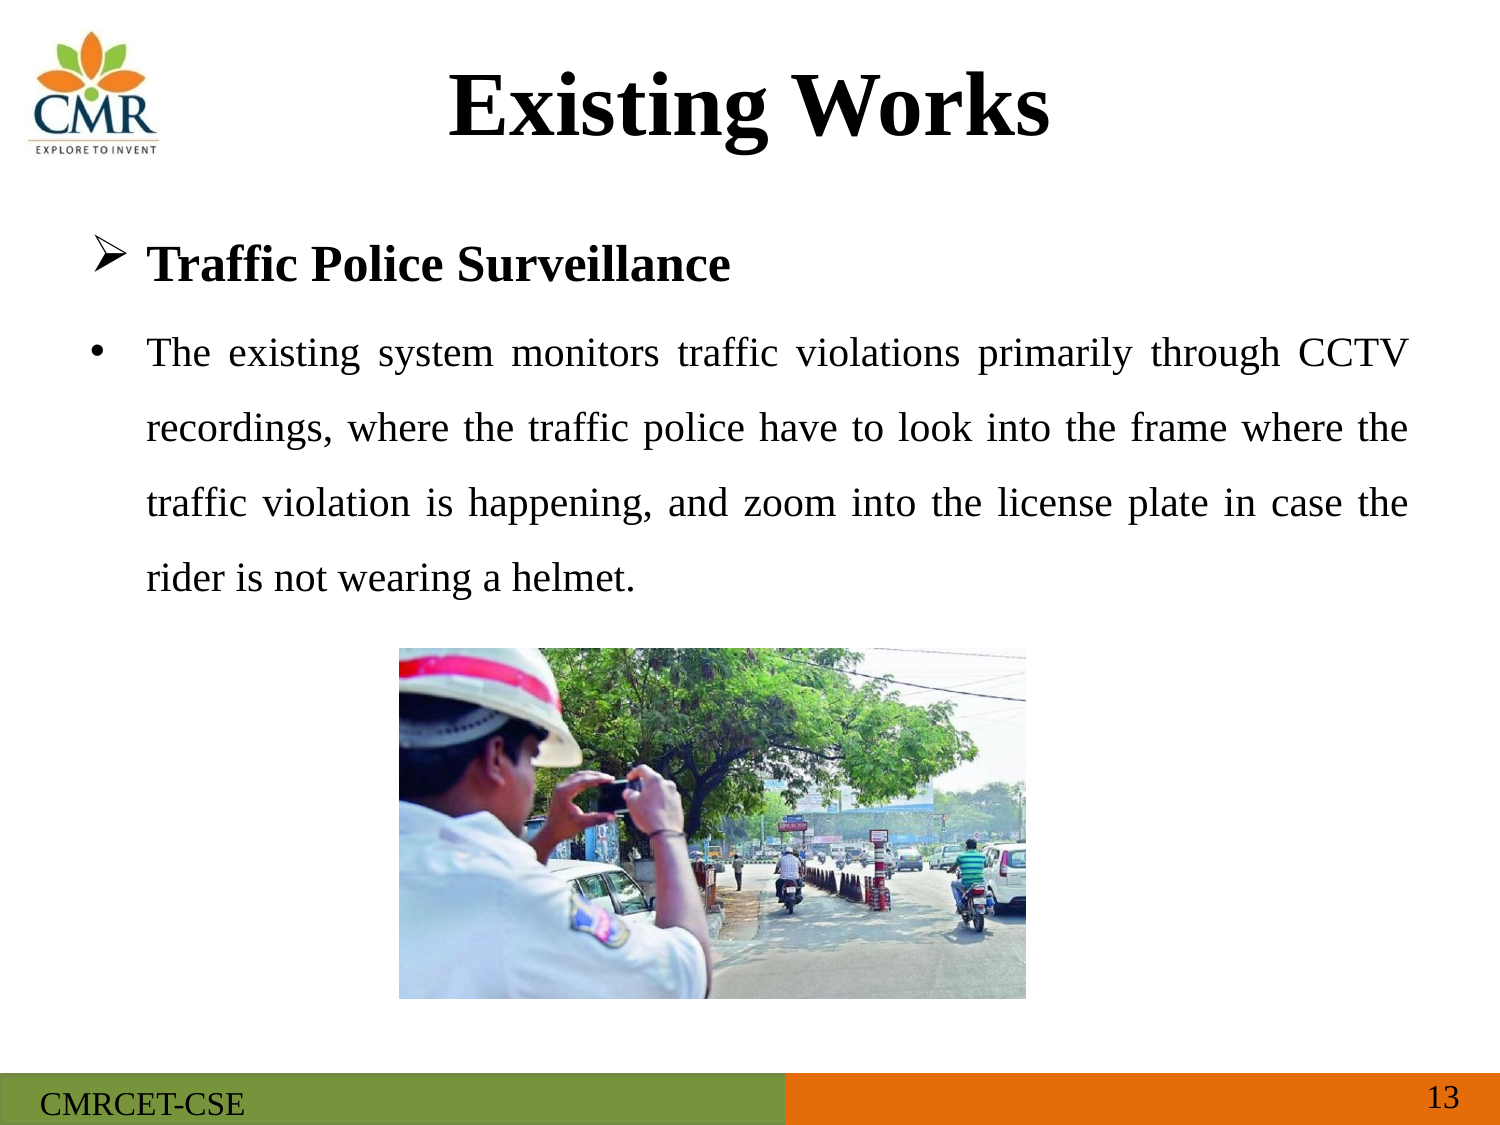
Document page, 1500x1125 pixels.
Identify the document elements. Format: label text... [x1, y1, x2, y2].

list Traffic Police Surveillance The existing system monitors traffic violations primarily through CCTV recordings, where the traffic police have to look into the frame where the traffic violation is happening, and zoom into the license plate in case the rider is not wearing a helmet. [75, 190, 1425, 933]
slide_number 13 [1125, 1065, 1475, 1125]
title Existing Works [75, 4, 1425, 190]
picture [399, 648, 1026, 1000]
picture [24, 29, 75, 163]
list CMRCET-CSE [24, 1074, 263, 1125]
